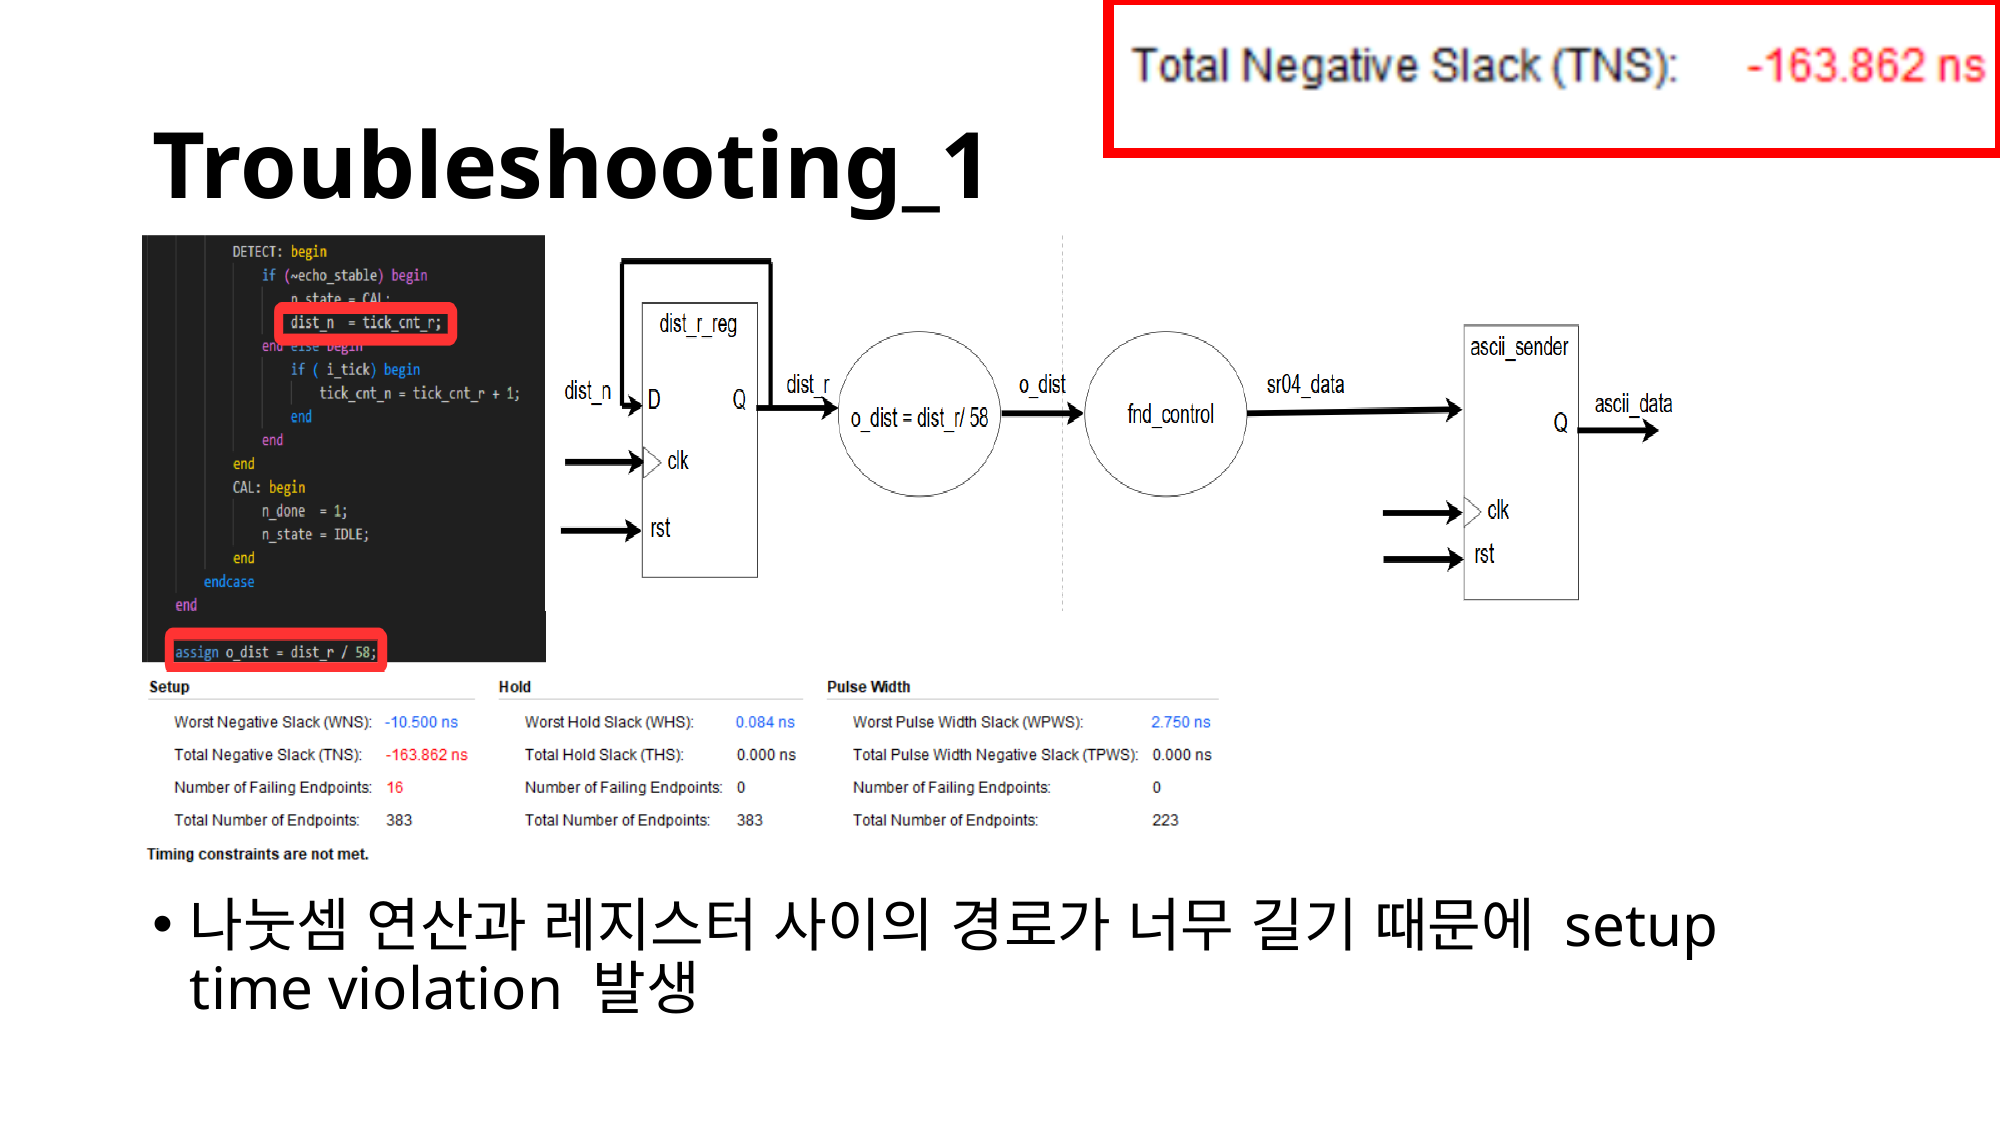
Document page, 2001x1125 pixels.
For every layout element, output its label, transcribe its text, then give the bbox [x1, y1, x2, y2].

picture [1119, 28, 2000, 94]
title Troubleshooting_1 [137, 59, 1863, 278]
picture [136, 232, 1678, 876]
list 나눗셈 연산과 레지스터 사이의 경로가 너무 길기 때문에 setup time violation 발생 [137, 888, 1863, 1077]
text_box [1107, 0, 2000, 155]
